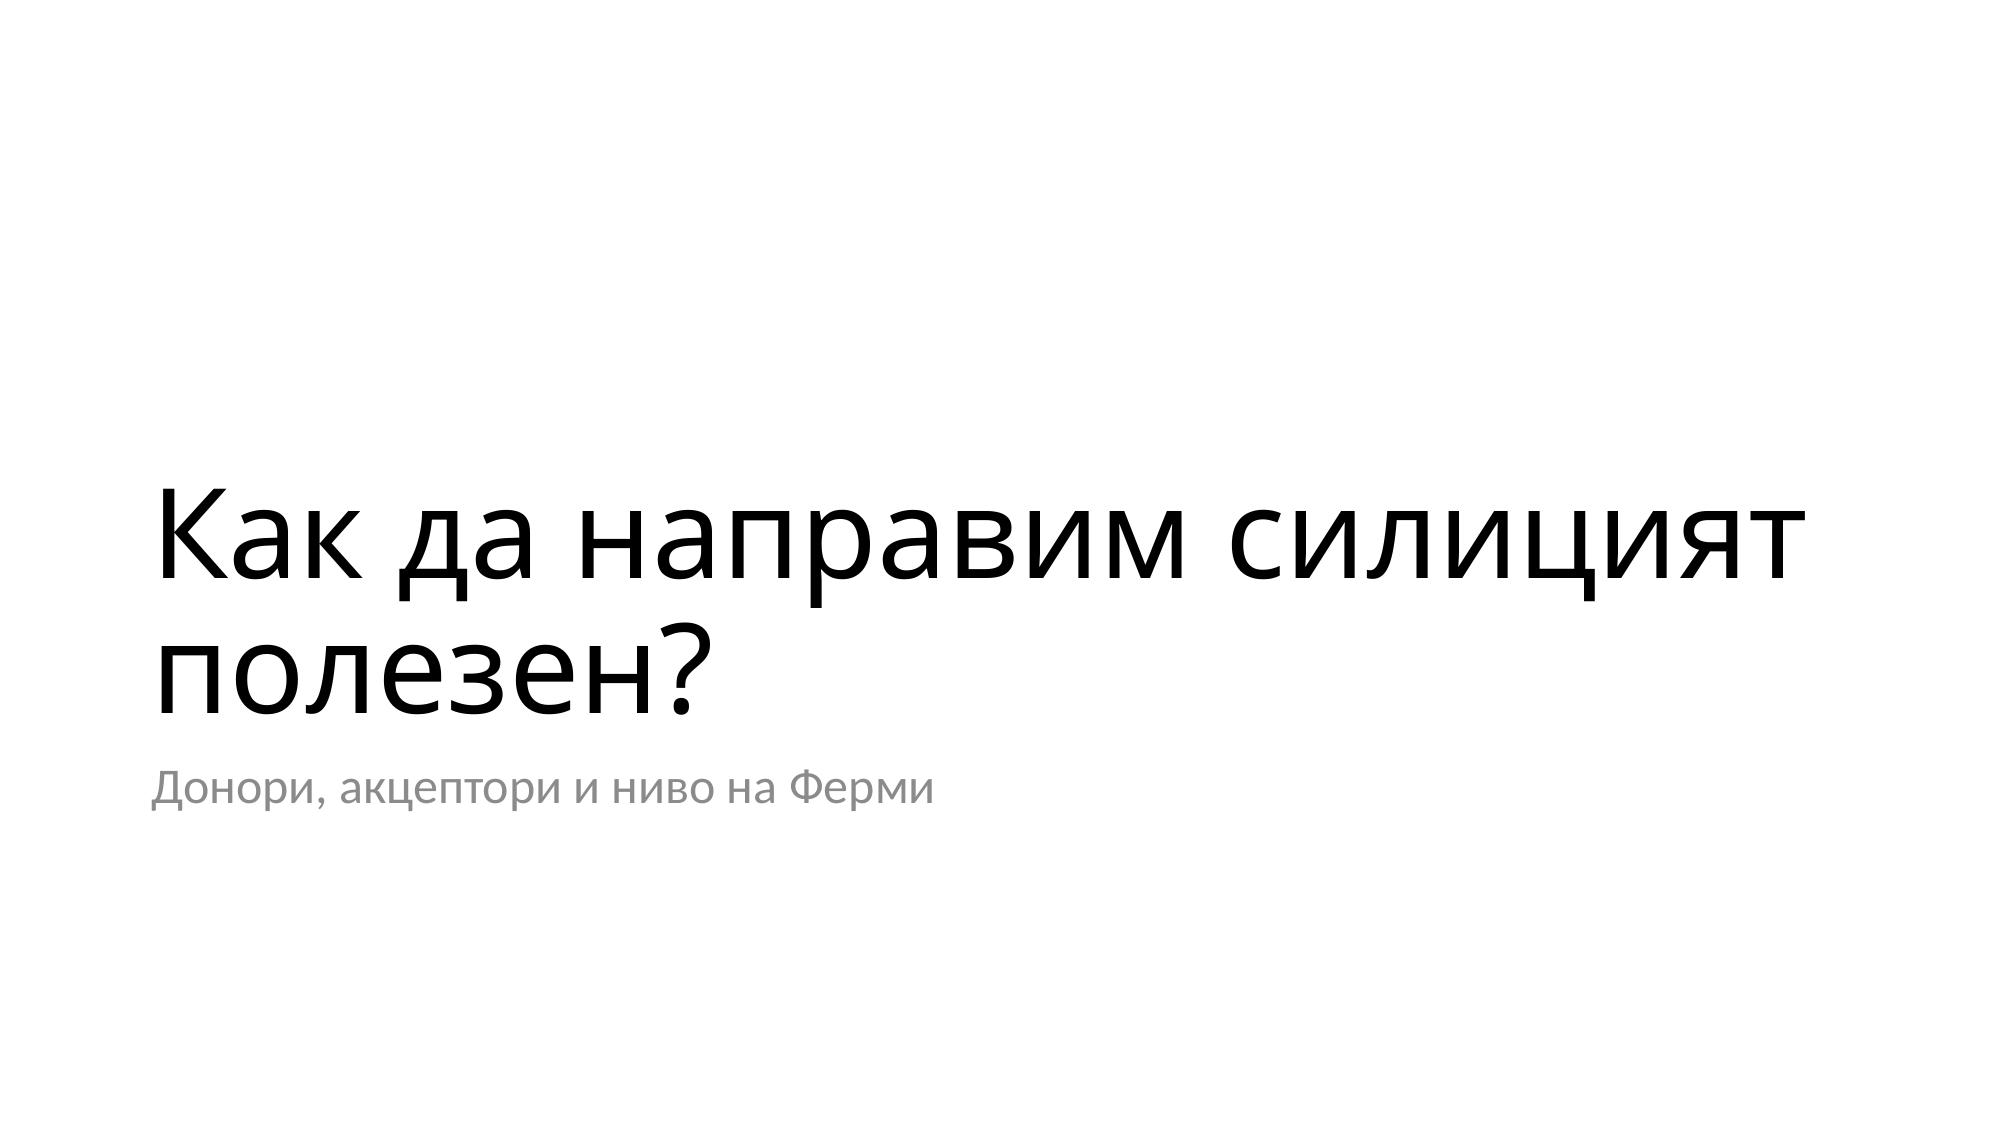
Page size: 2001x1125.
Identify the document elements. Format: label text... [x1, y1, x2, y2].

title Как да направим силицият полезен? [136, 280, 1862, 749]
list Донори, акцептори и ниво на Ферми [136, 752, 1862, 999]
